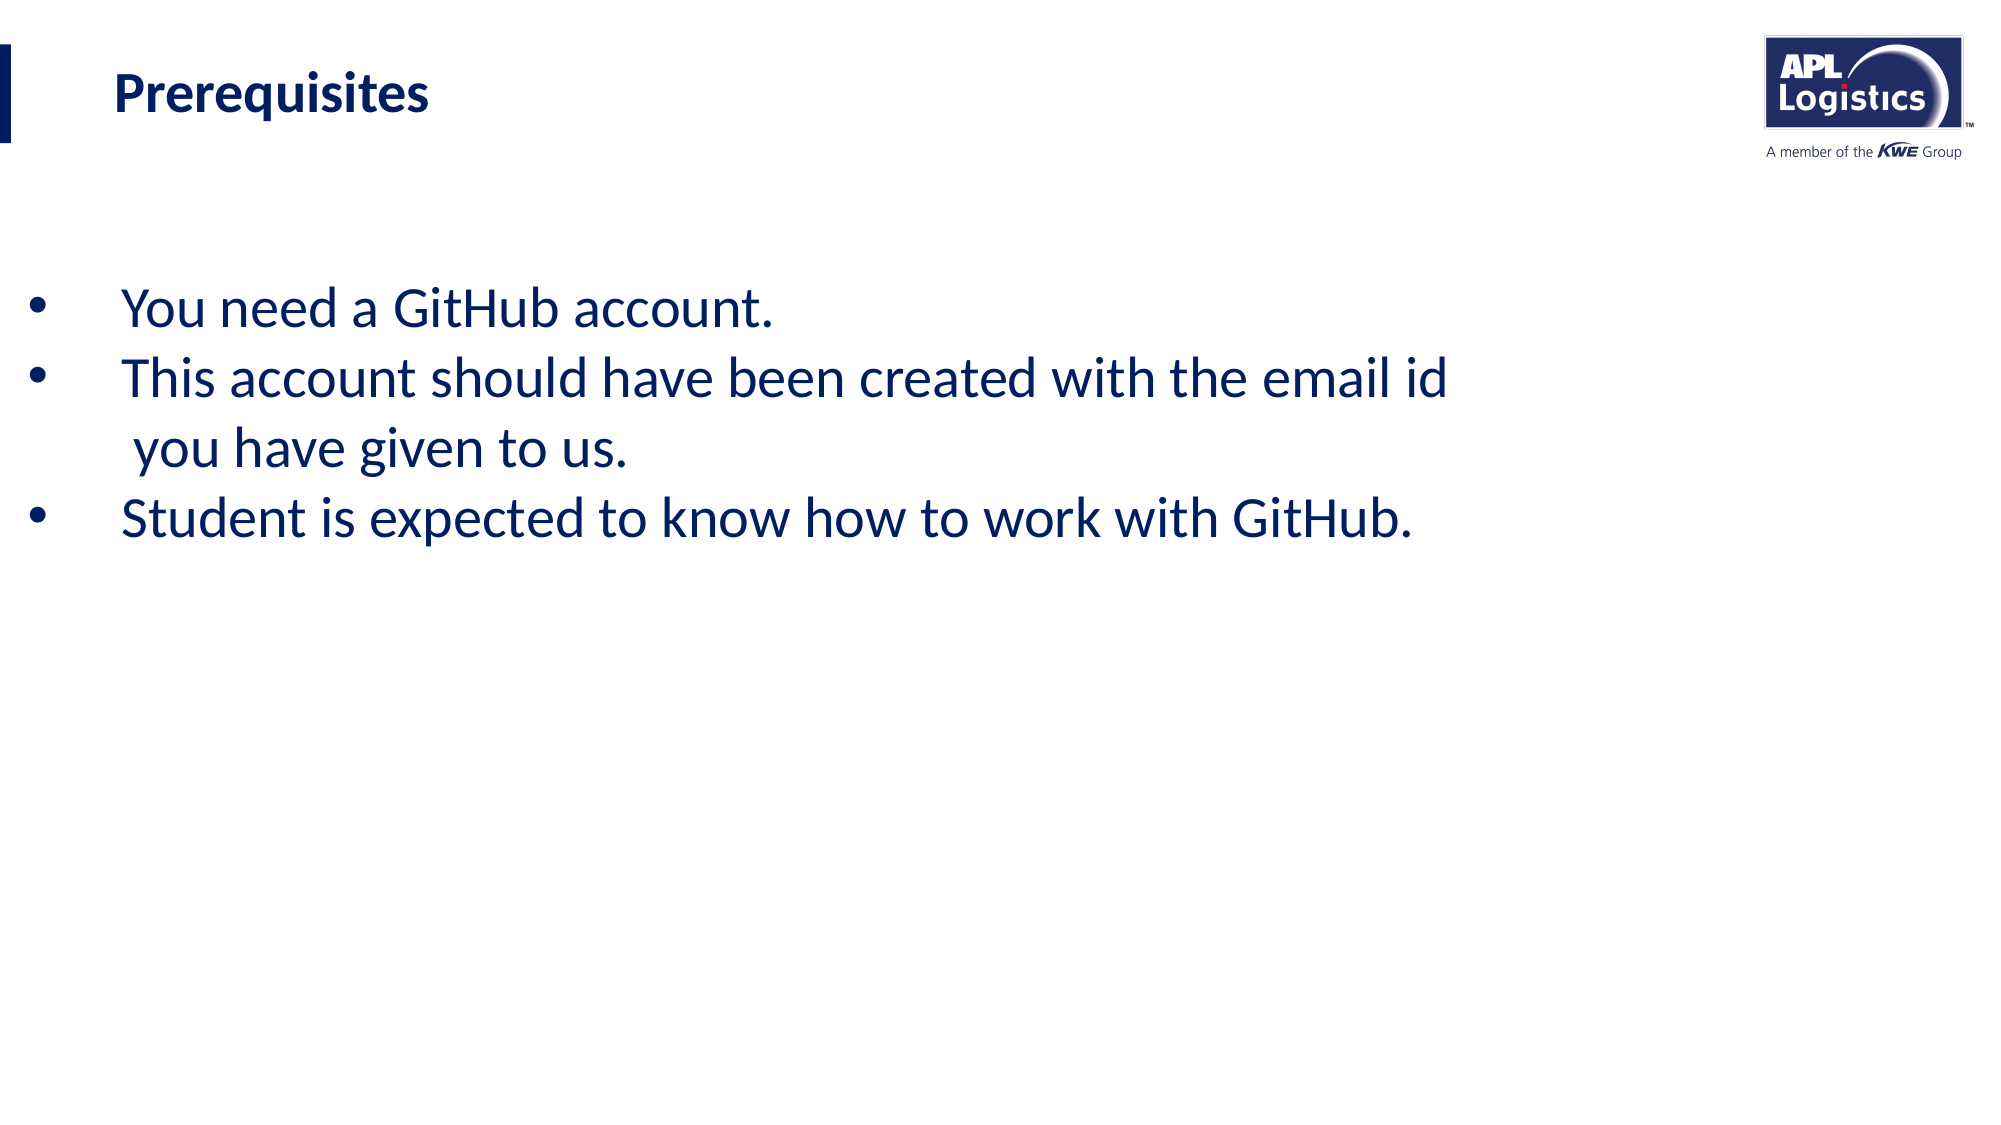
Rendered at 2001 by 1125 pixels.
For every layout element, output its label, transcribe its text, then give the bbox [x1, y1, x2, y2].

title Prerequisites [114, 37, 1718, 156]
text_box You need a GitHub account. This account should have been created with the email id you have given to us. Student is expected to know how to work with GitHub. [12, 262, 1963, 557]
picture [1762, 34, 1976, 165]
